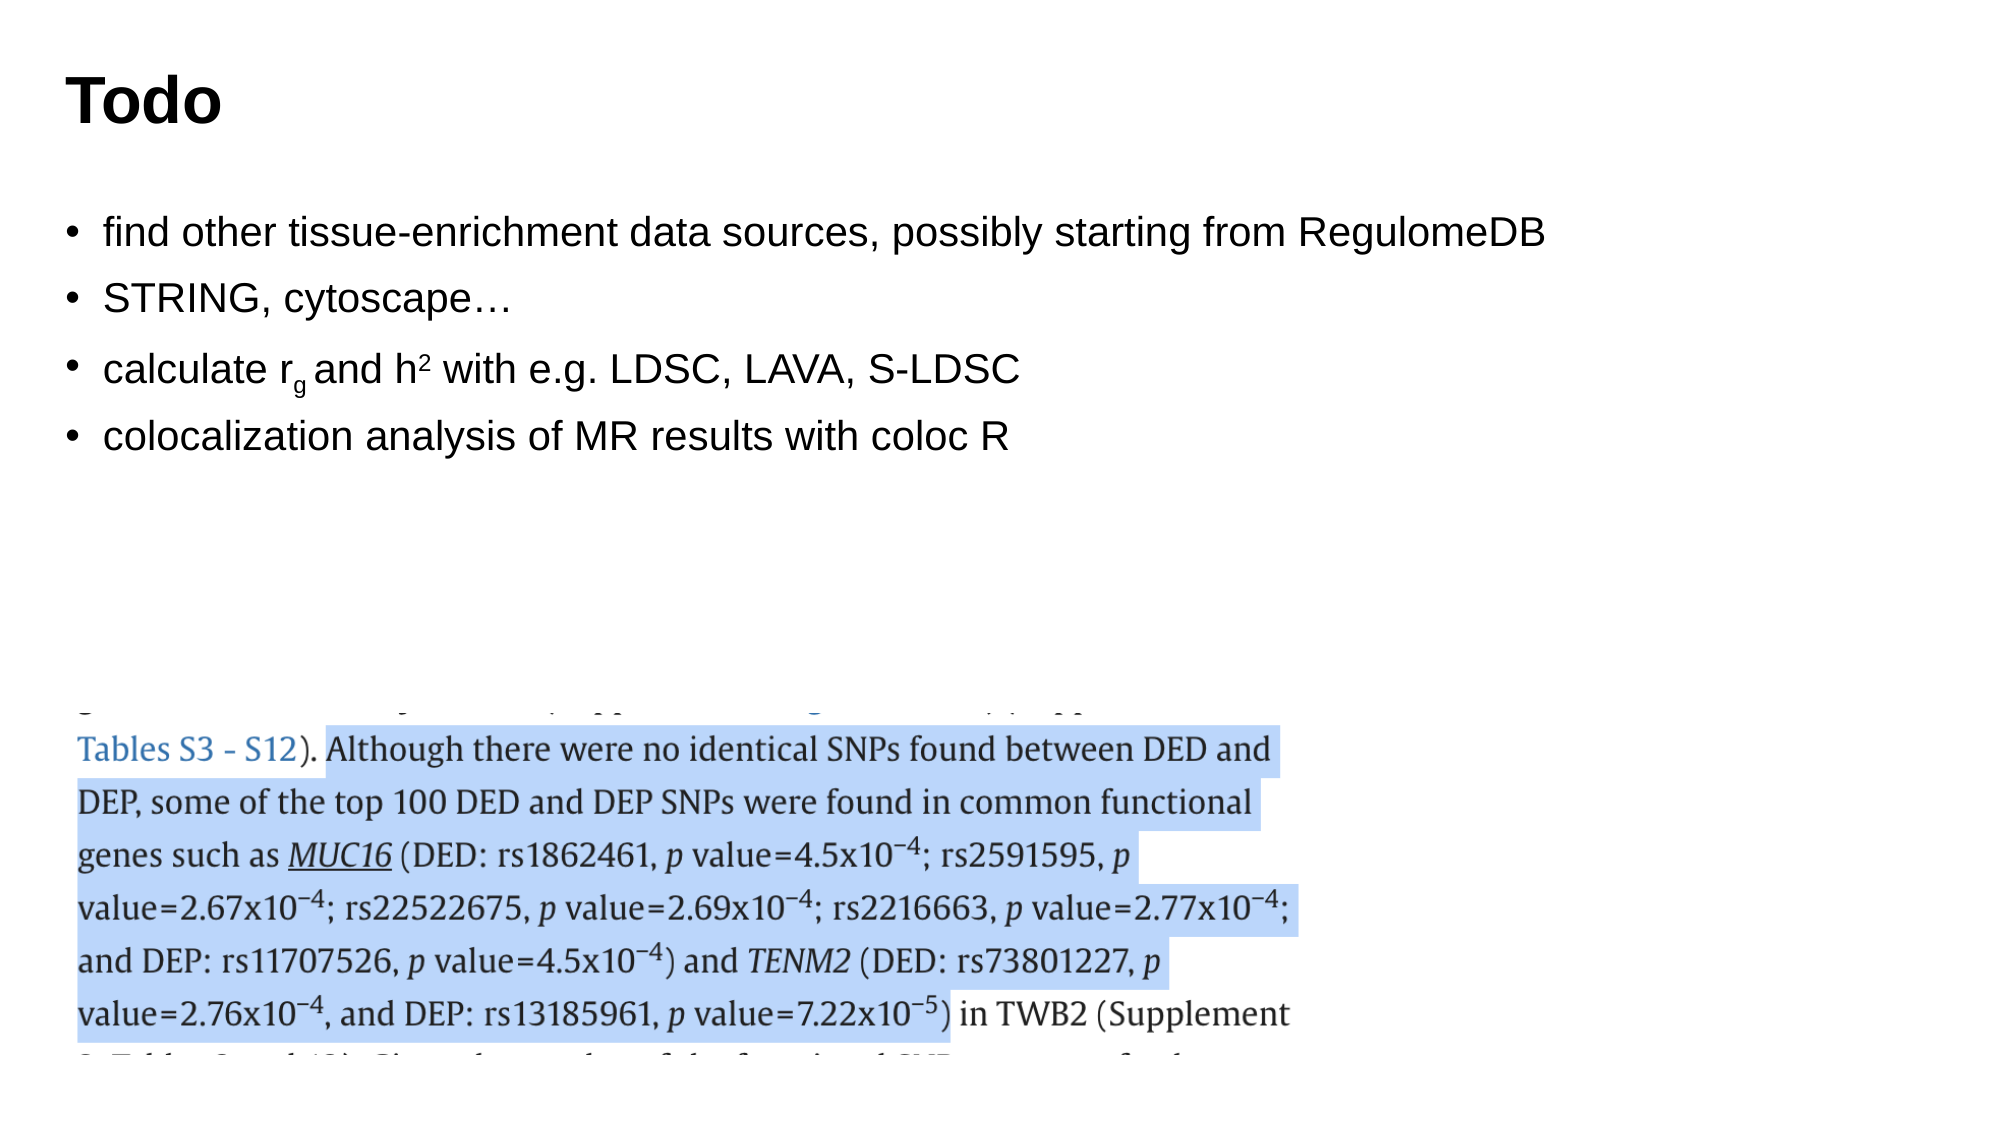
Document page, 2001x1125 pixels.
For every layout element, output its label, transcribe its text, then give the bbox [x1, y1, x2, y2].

title Todo [50, 45, 1963, 159]
list find other tissue-enrichment data sources, possibly starting from RegulomeDB STRING, cytoscape… calculate rg and h2 with e.g. LDSC, LAVA, S-LDSC colocalization analysis of MR results with coloc R [50, 203, 1963, 1010]
picture [49, 712, 1326, 1056]
